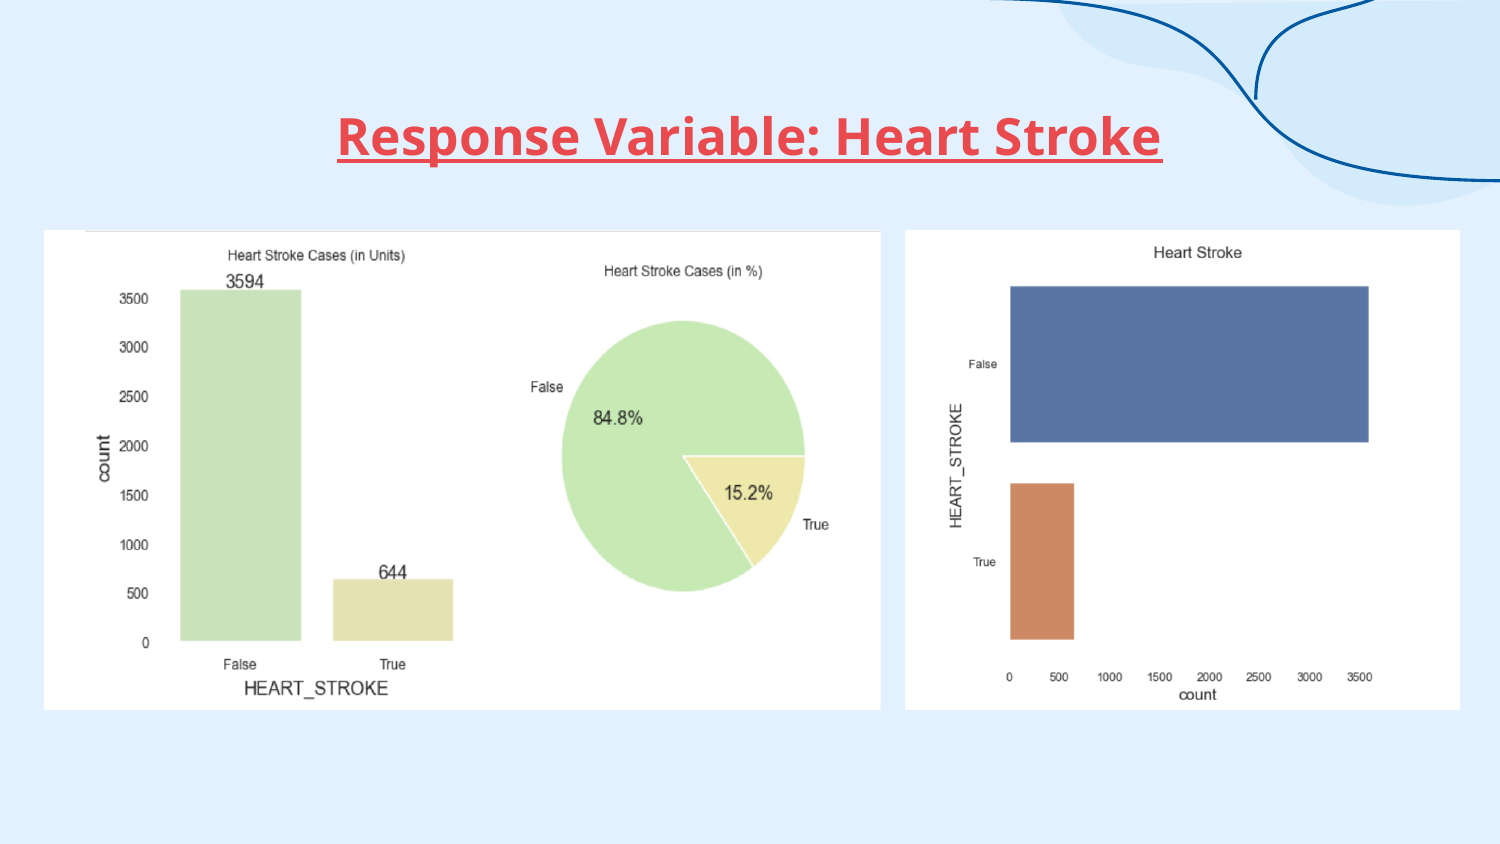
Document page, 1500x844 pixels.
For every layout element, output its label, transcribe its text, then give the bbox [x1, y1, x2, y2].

picture [905, 230, 1460, 711]
picture [43, 230, 882, 711]
title Response Variable: Heart Stroke [116, 88, 1383, 182]
